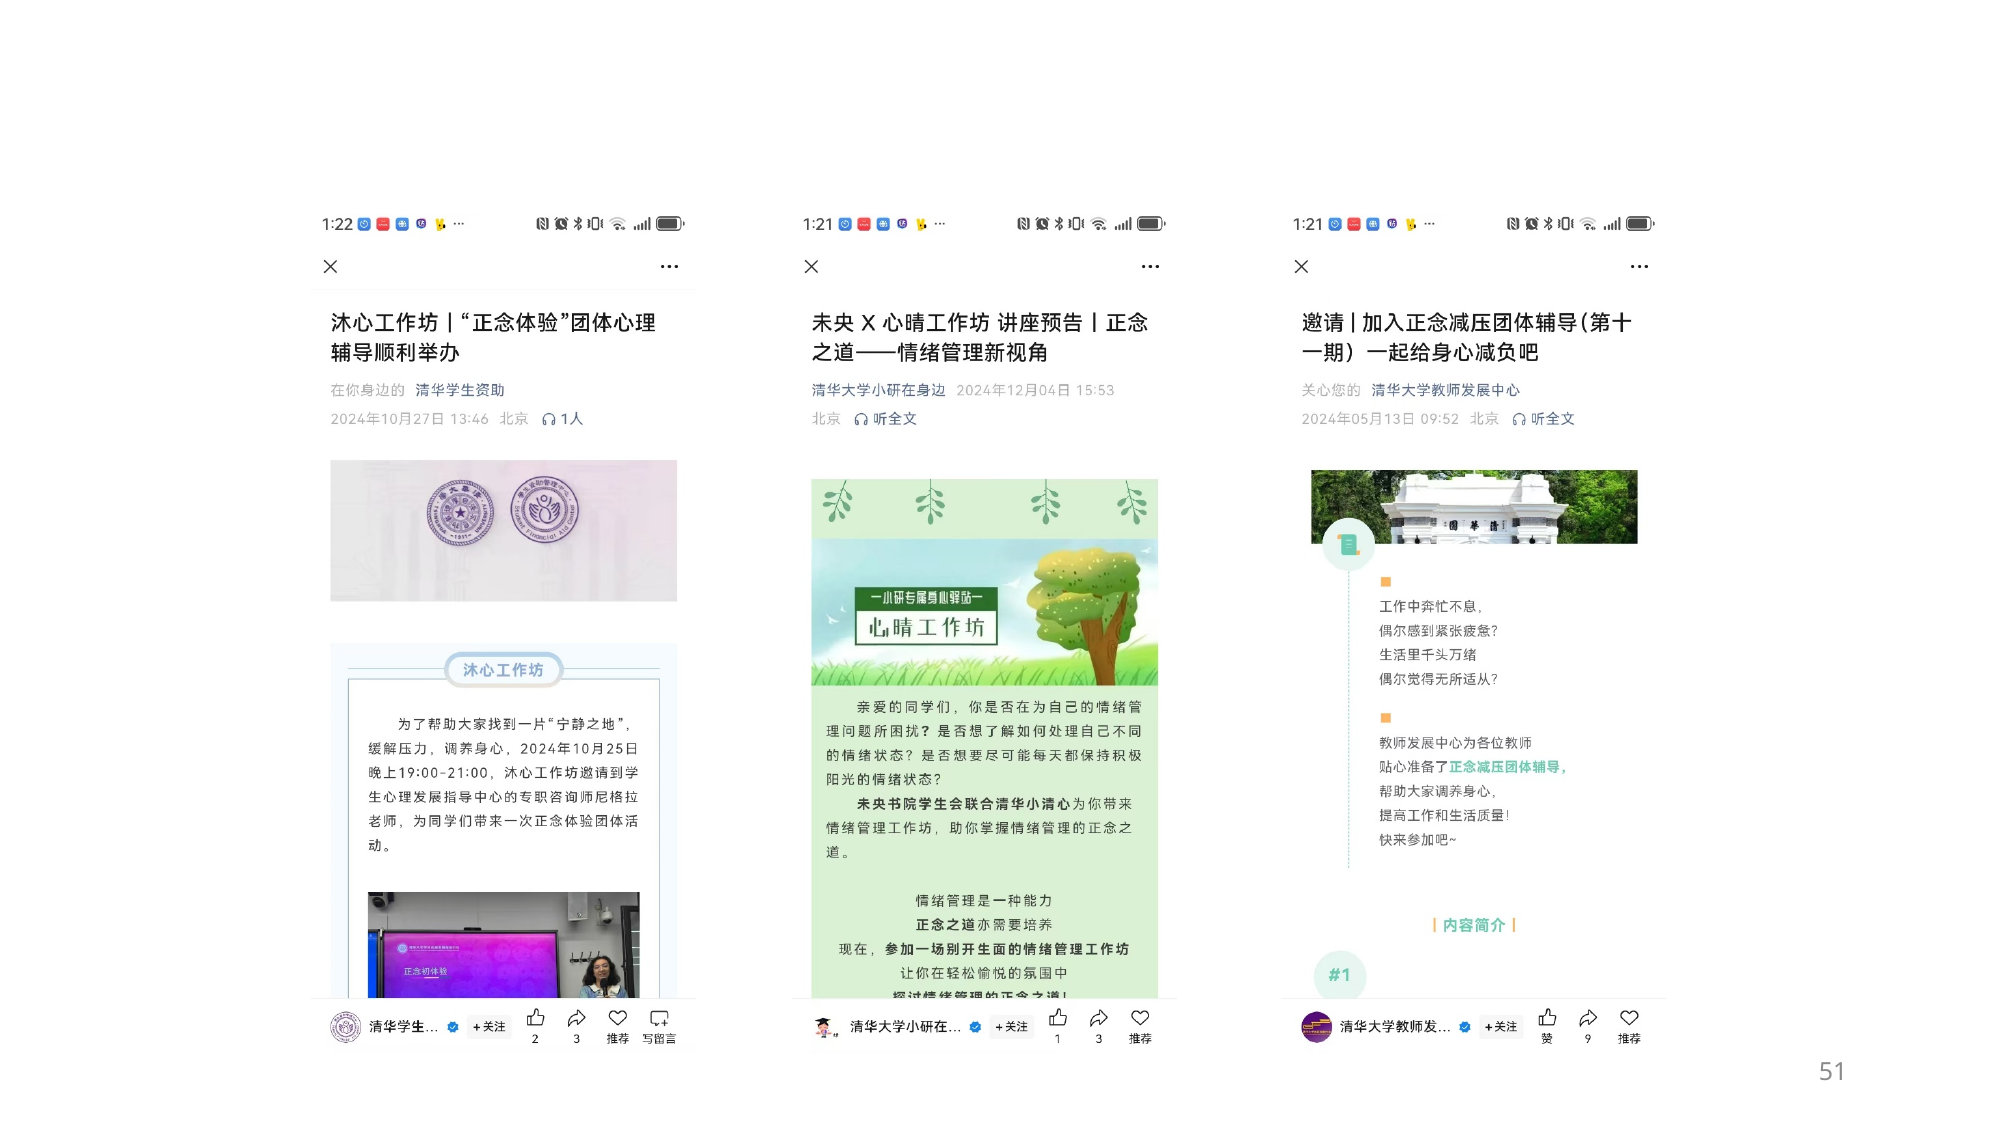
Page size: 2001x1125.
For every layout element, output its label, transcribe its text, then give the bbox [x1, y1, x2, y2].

picture [792, 203, 1177, 1054]
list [311, 203, 696, 1054]
slide_number 51 [1412, 1042, 1863, 1103]
picture [1281, 203, 1666, 1054]
